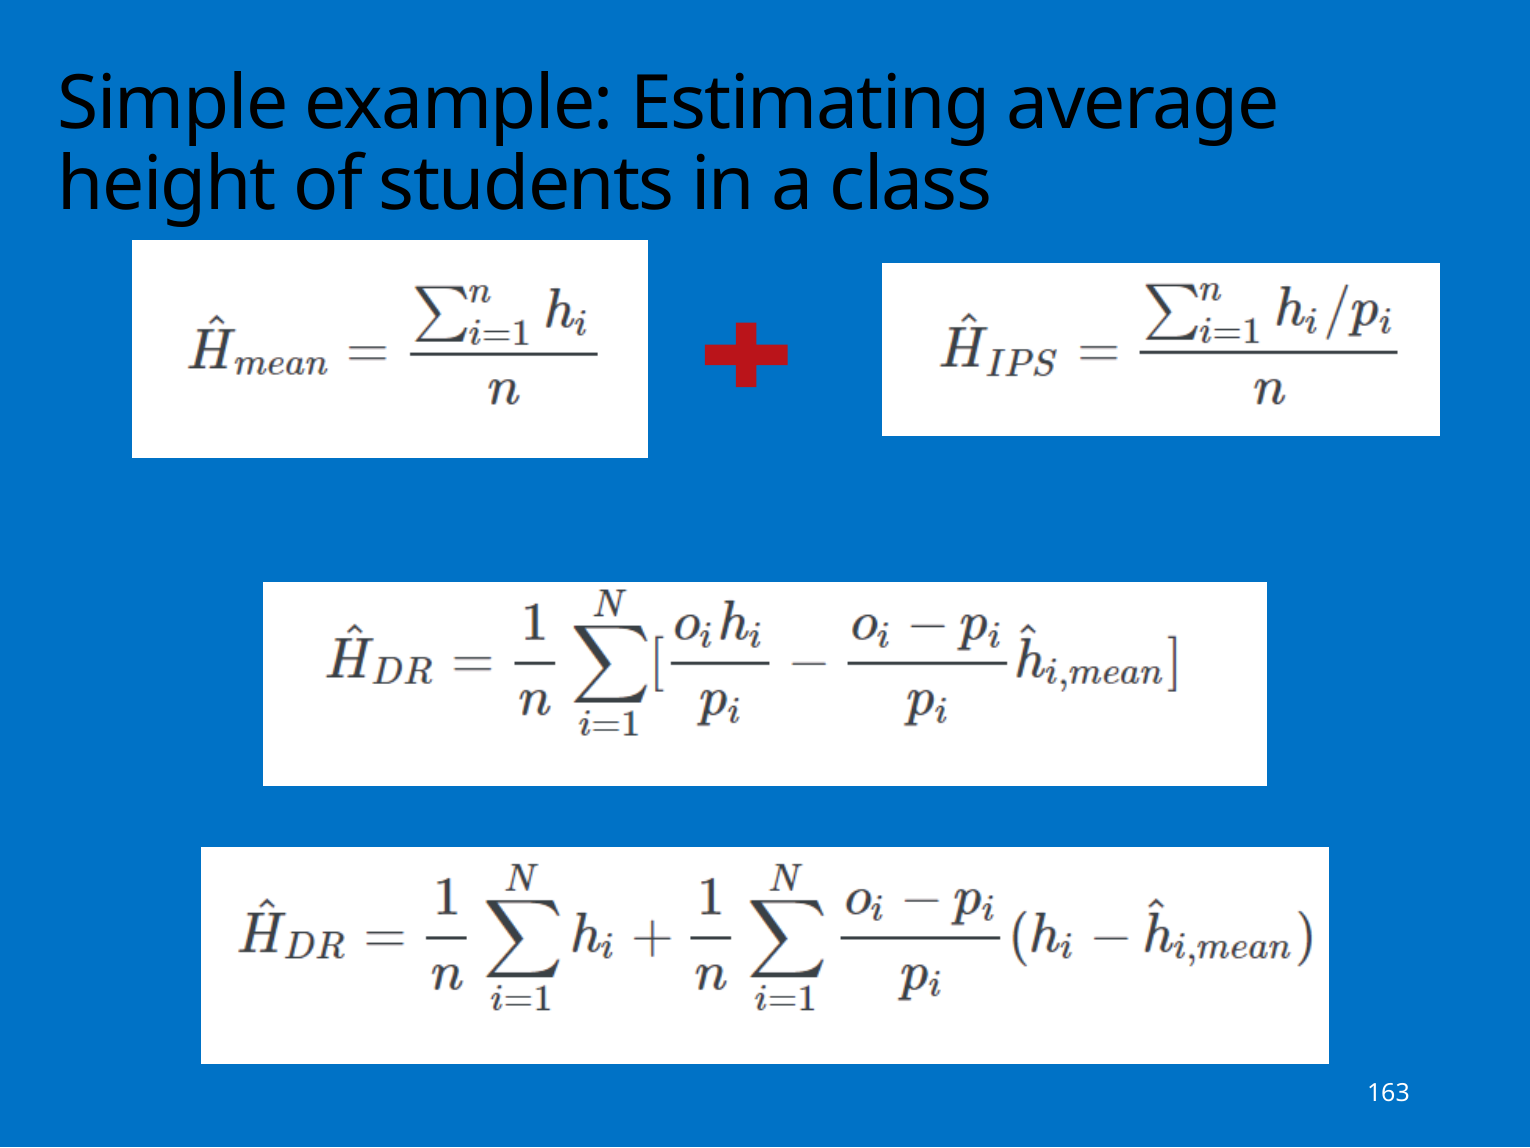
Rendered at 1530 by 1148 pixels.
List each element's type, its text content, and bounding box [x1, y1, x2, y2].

picture [131, 240, 648, 459]
picture [201, 847, 1329, 1064]
picture [881, 263, 1441, 436]
slide_number 163 [1080, 1063, 1425, 1125]
text_box [704, 322, 788, 388]
picture [263, 582, 1267, 786]
title Simple example: Estimating average height of students in a class [33, 48, 1497, 199]
